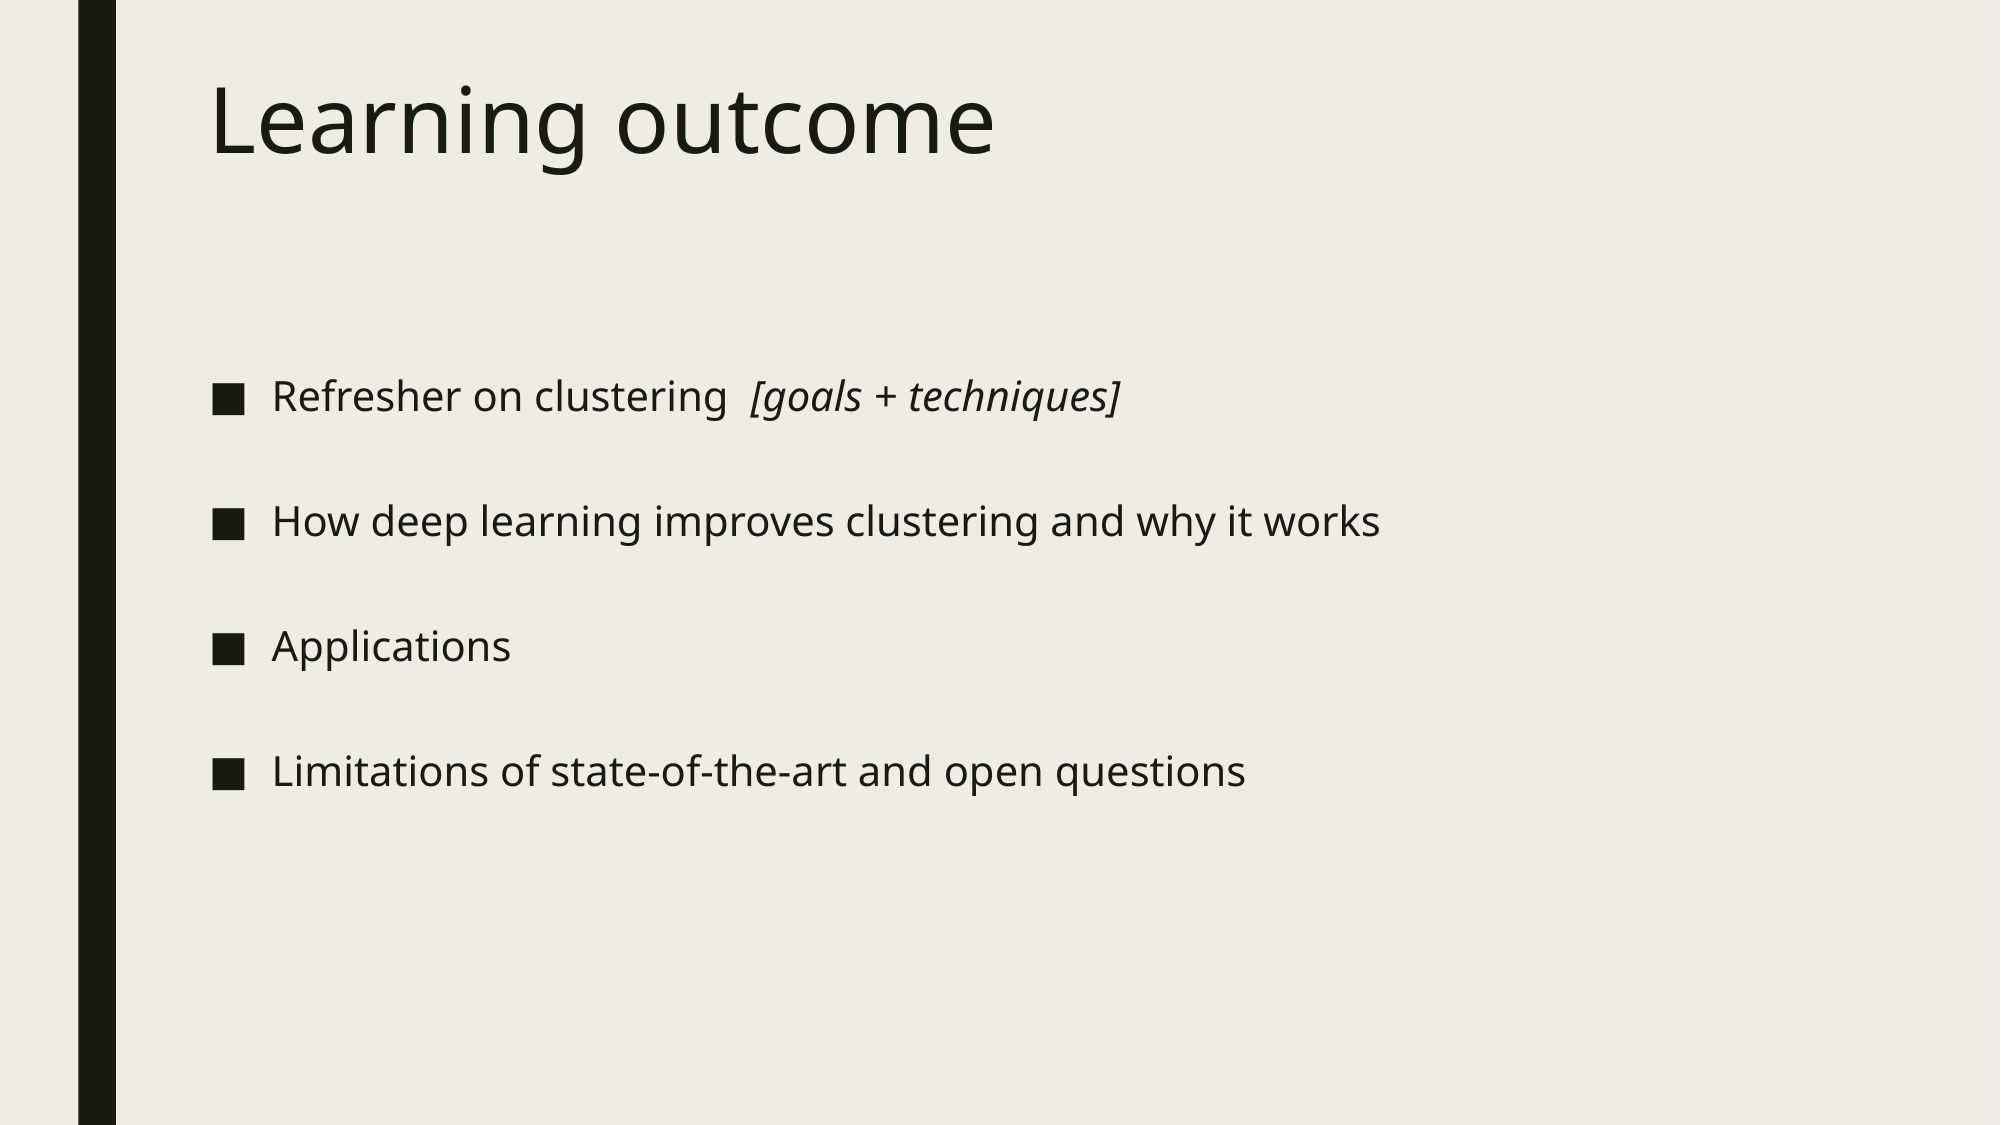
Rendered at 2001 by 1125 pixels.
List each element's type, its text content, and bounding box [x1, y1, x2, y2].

title Learning outcome [193, 67, 1769, 311]
list Refresher on clustering [goals + techniques] How deep learning improves clustering and why it works Applications Limitations of state-of-the-art and open questions [193, 311, 1769, 738]
